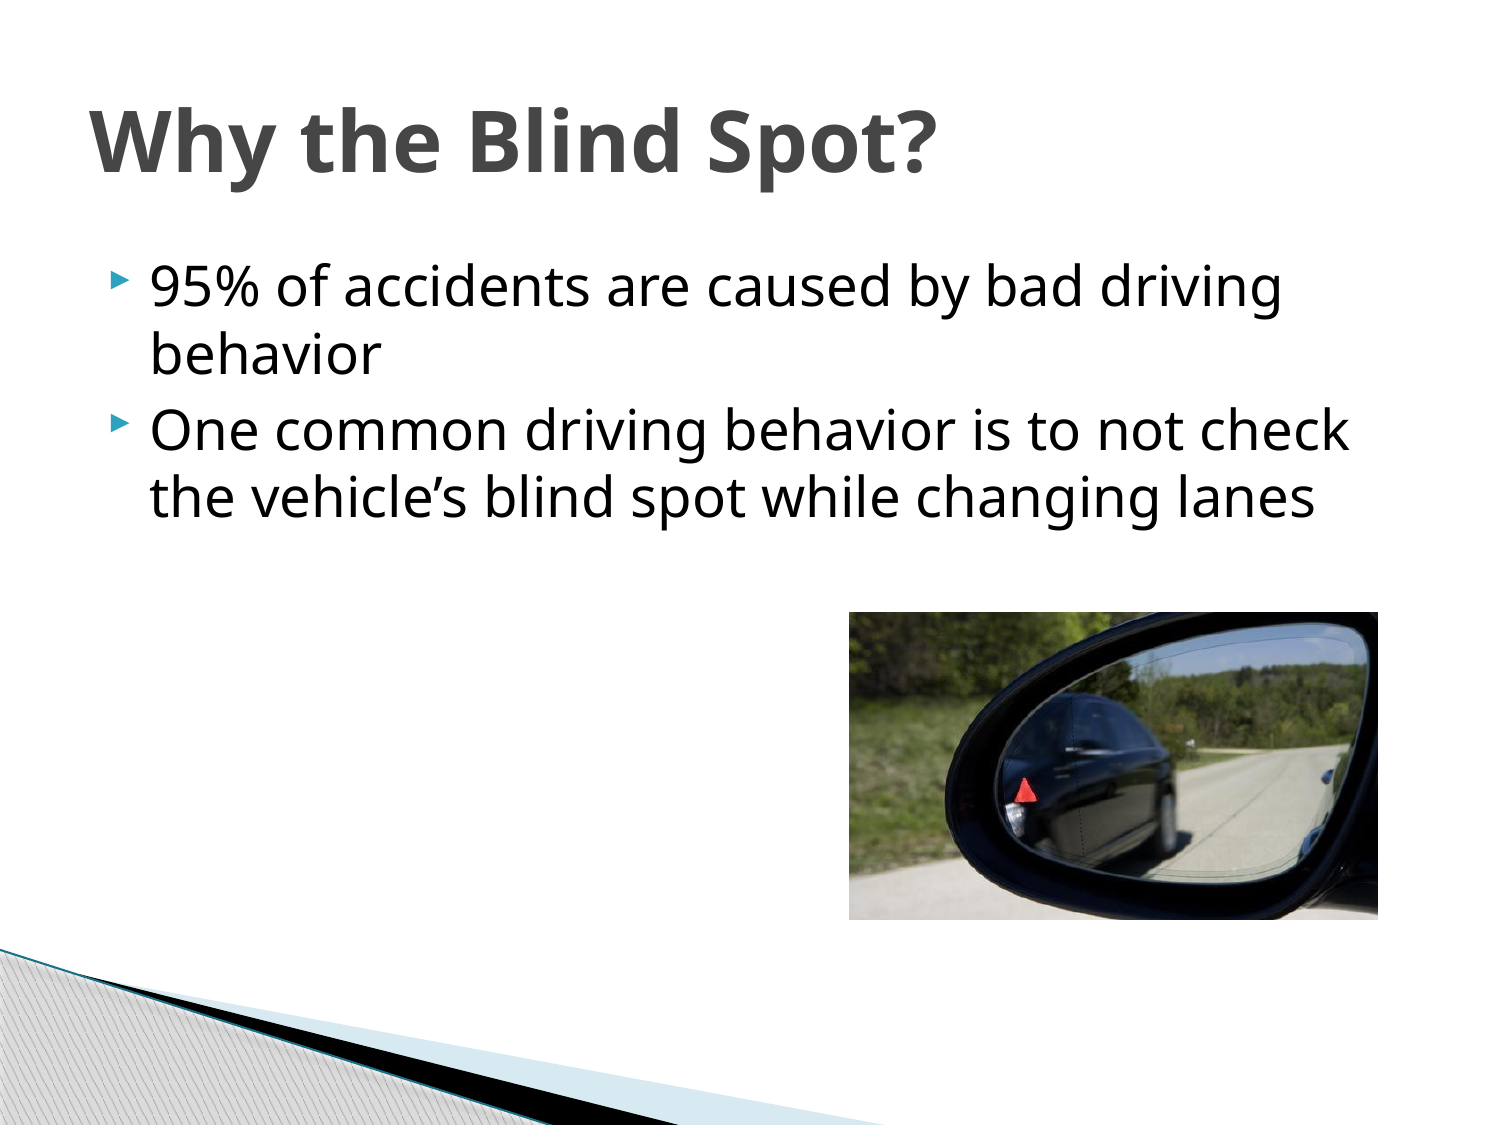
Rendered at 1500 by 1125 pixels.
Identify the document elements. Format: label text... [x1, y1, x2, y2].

title Why the Blind Spot? [75, 45, 1425, 233]
list 95% of accidents are caused by bad driving behavior One common driving behavior is to not check the vehicle’s blind spot while changing lanes [75, 243, 1425, 986]
picture [849, 612, 1378, 920]
